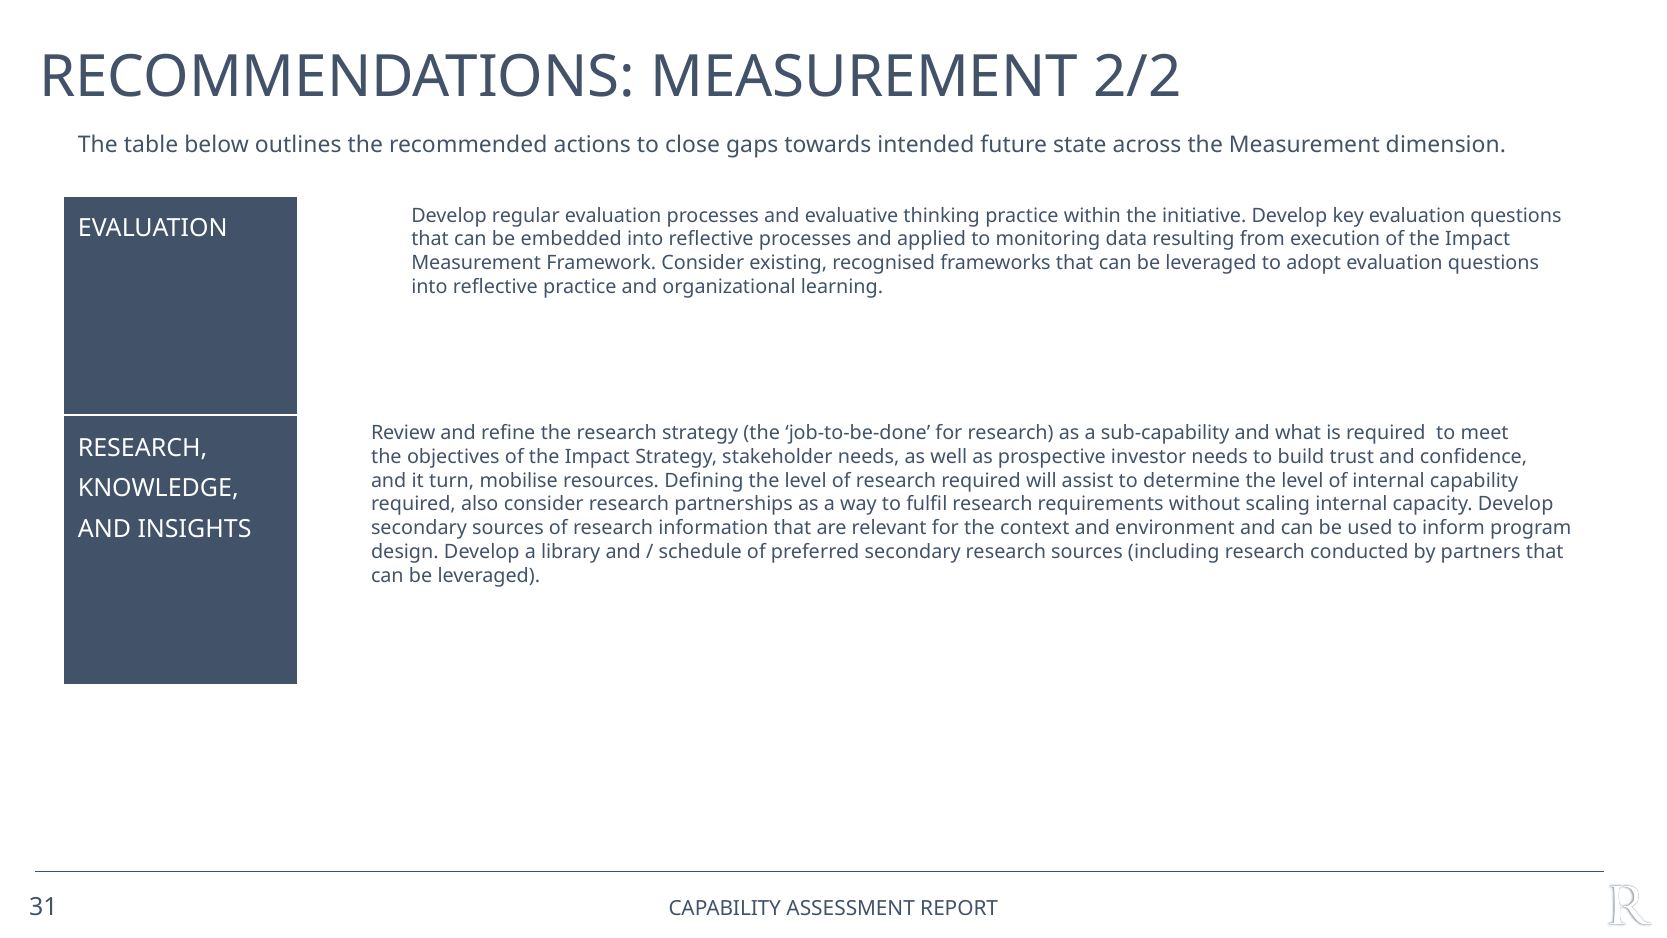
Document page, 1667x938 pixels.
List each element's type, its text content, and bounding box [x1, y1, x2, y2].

title Recommendations: MEASUREMENT 2/2 [24, 13, 1532, 133]
text_box Develop regular evaluation processes and evaluative thinking practice within the initiative. Develop key evaluation questions that can be embedded into reflective processes and applied to monitoring data resulting from execution of the Impact Measurement Framework. Consider existing, recognised frameworks that can be leveraged to adopt evaluation questions into reflective practice and organizational learning. [396, 194, 1584, 305]
slide_number 31 [7, 882, 80, 933]
picture [1605, 882, 1654, 928]
table_header [299, 197, 1615, 412]
table_cell RESEARCH, KNOWLEDGE, AND INSIGHTS [64, 416, 297, 684]
table_header EVALUATION [64, 197, 297, 414]
list Capability ASSESSMENT Report [412, 882, 1254, 932]
text_box Review and refine the research strategy (the ‘job-to-be-done’ for research) as a sub-capability and what is required to meet the objectives of the Impact Strategy, stakeholder needs, as well as prospective investor needs to build trust and confidence, and it turn, mobilise resources. Defining the level of research required will assist to determine the level of internal capability required, also consider research partnerships as a way to fulfil research requirements without scaling internal capacity. Develop secondary sources of research information that are relevant for the context and environment and can be used to inform program design.​​ Develop a library and / schedule of preferred secondary research sources (including research conducted by partners that can be leveraged).​ [356, 412, 1594, 594]
table_cell [299, 418, 1615, 684]
text_box The table below outlines the recommended actions to close gaps towards intended future state across the Measurement dimension. [63, 122, 1616, 178]
